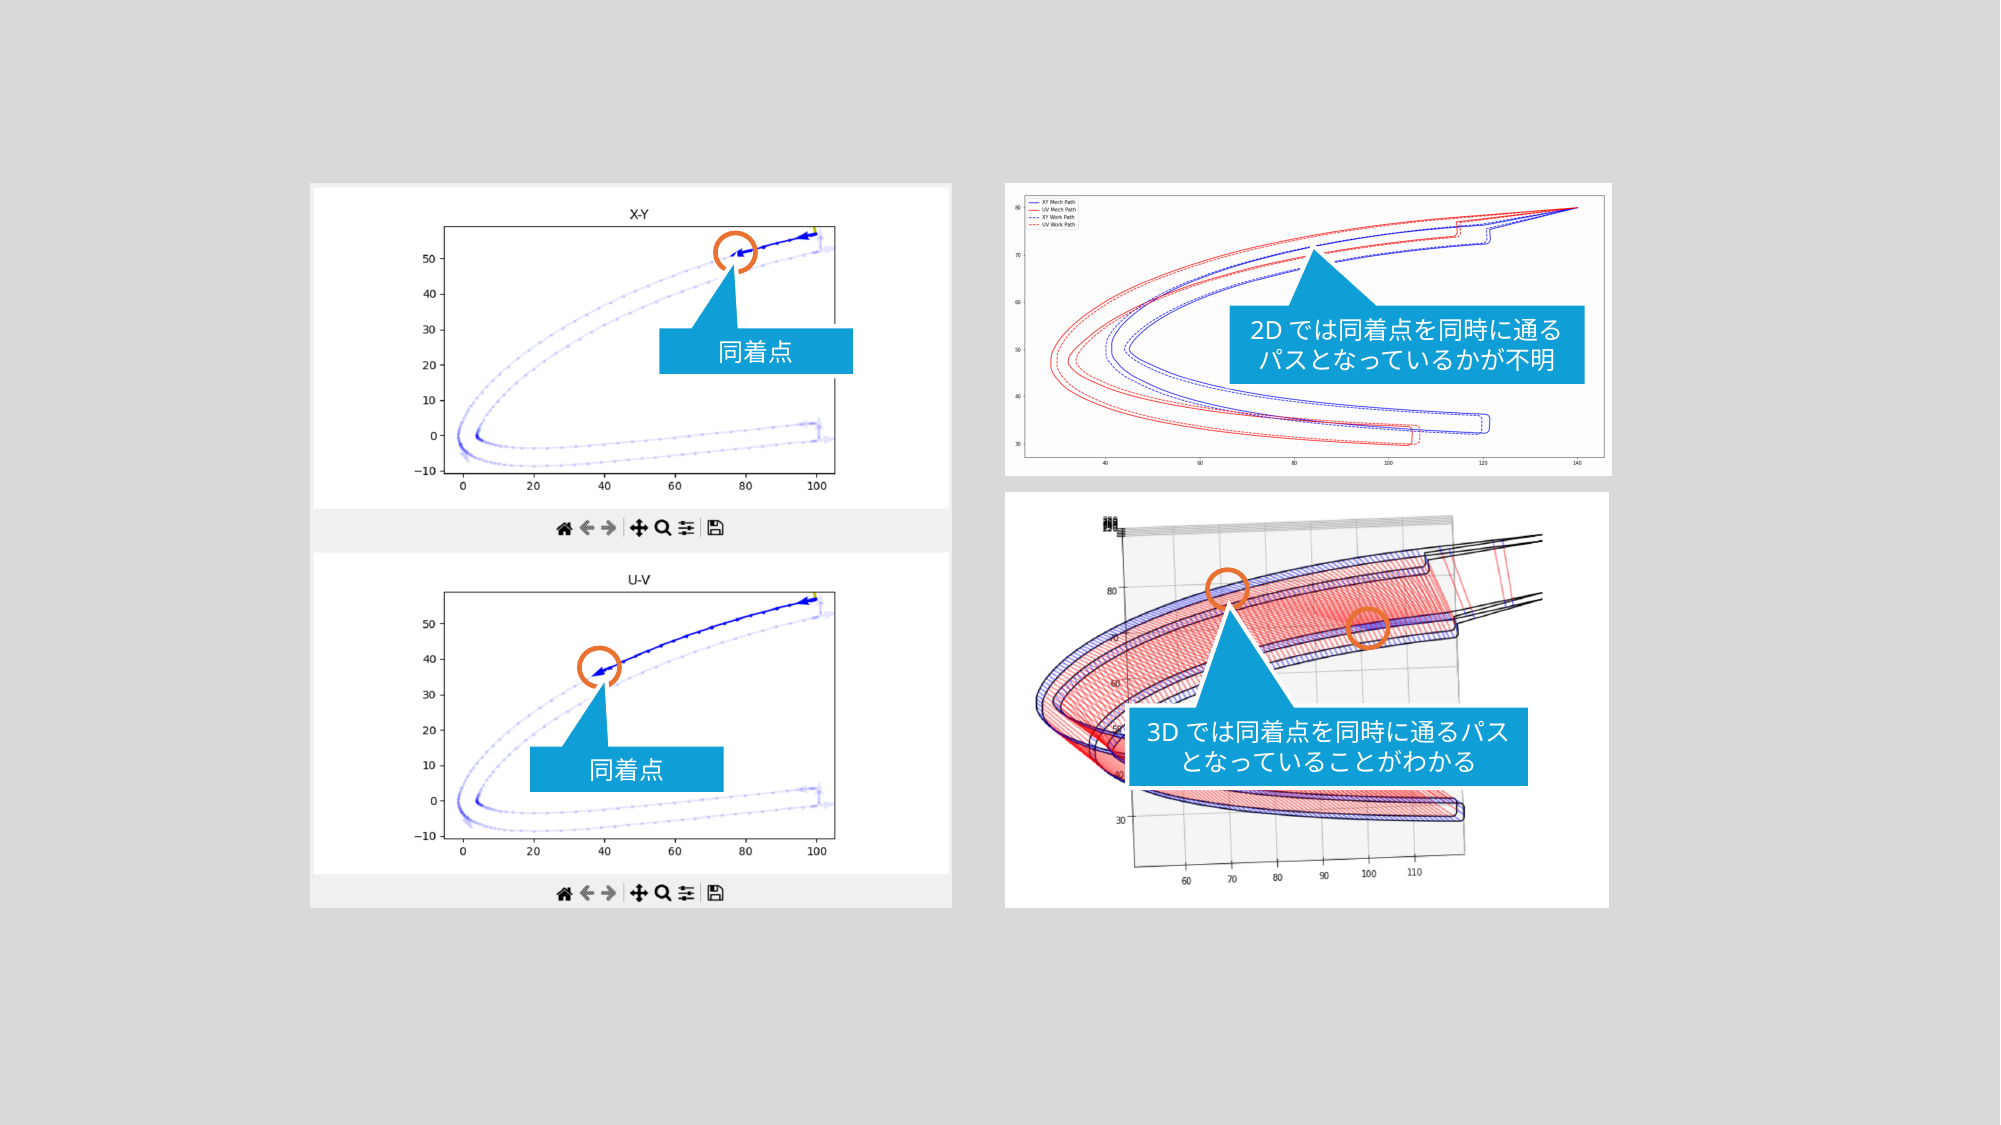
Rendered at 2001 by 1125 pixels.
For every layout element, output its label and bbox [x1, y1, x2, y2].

picture [1004, 182, 1613, 477]
picture [310, 182, 953, 909]
picture [1004, 492, 1609, 909]
